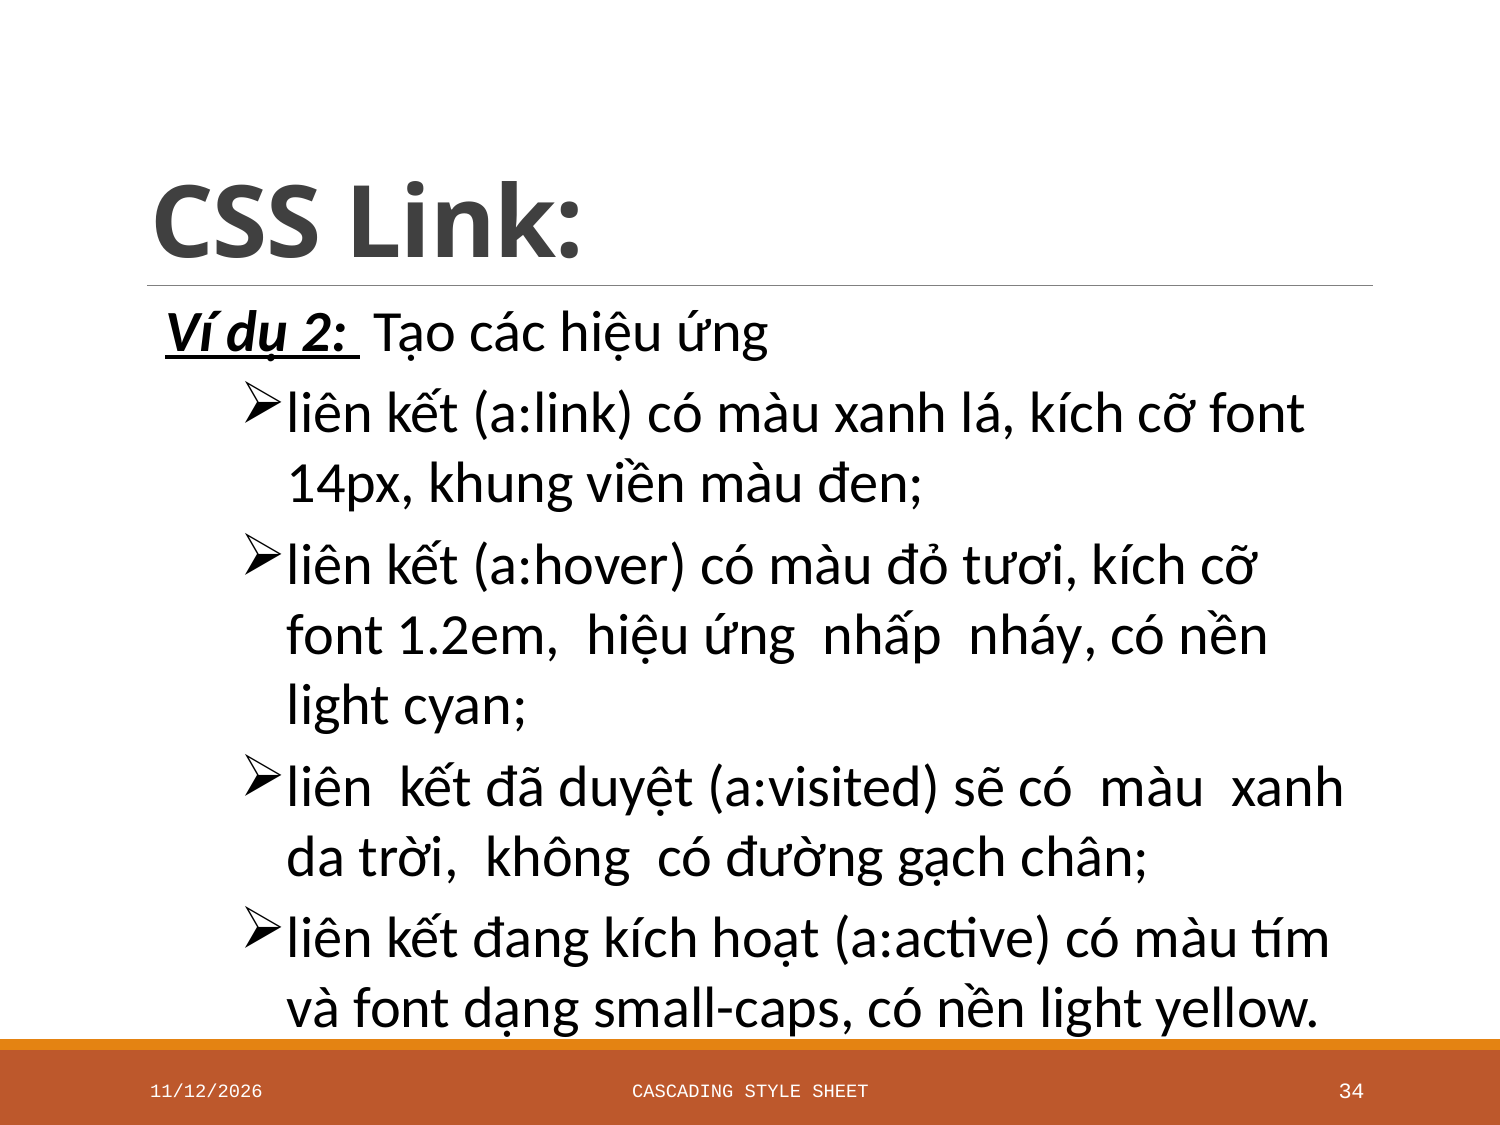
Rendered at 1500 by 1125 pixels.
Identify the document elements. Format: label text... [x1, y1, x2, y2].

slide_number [135, 1059, 440, 1120]
text_box Ví dụ 2: Tạo các hiệu ứng liên kết (a:link) có màu xanh lá, kích cỡ font 14px, khung viền màu đen; liên kết (a:hover) có màu đỏ tươi, kích cỡ font 1.2em, hiệu ứng nhấp nháy, có nền light cyan; liên kết đã duyệt (a:visited) sẽ có màu xanh da trời, không có đường gạch chân; liên kết đang kích hoạt (a:active) có màu tím và font dạng small-caps, có nền light yellow. [150, 285, 1384, 1025]
title CSS Link: [135, 131, 1485, 286]
footer Cascading Style Sheet [453, 1059, 1047, 1120]
slide_number 34 [1218, 1059, 1380, 1120]
